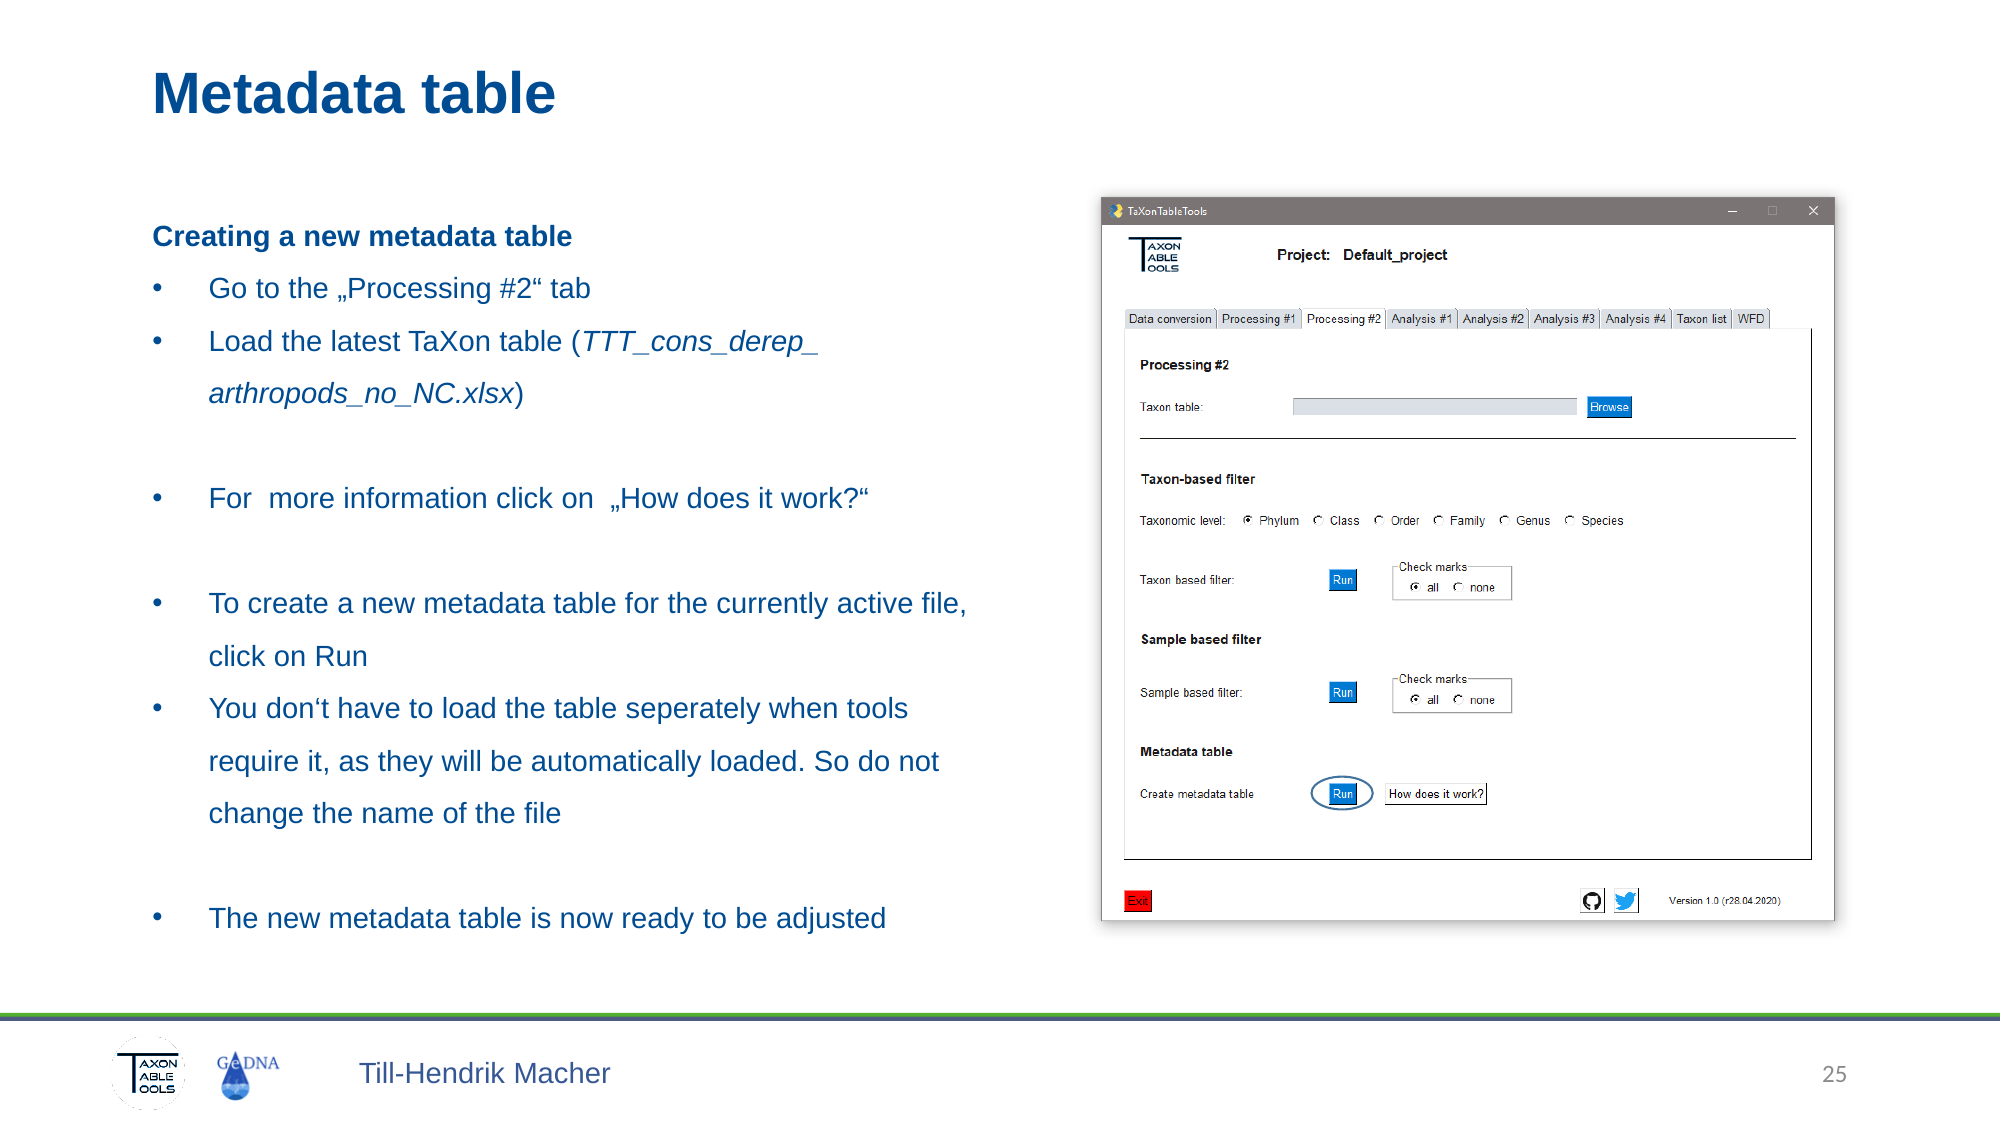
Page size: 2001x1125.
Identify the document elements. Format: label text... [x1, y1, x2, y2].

text_box 25 [1412, 1042, 1863, 1103]
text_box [110, 1035, 635, 1110]
picture [1071, 180, 1863, 945]
text_box Creating a new metadata table Go to the „Processing #2“ tab Load the latest TaXon table (TTT_cons_derep_ arthropods_no_NC.xlsx) For more information click on „How does it work?“ To create a new metadata table for the currently active file, click on Run You don‘t have to load the table seperately when tools require it, as they will be automatically loaded. So do not change the name of the file The new metadata table is now ready to be adjusted [137, 192, 1000, 951]
text_box Metadata table [137, 0, 1863, 189]
